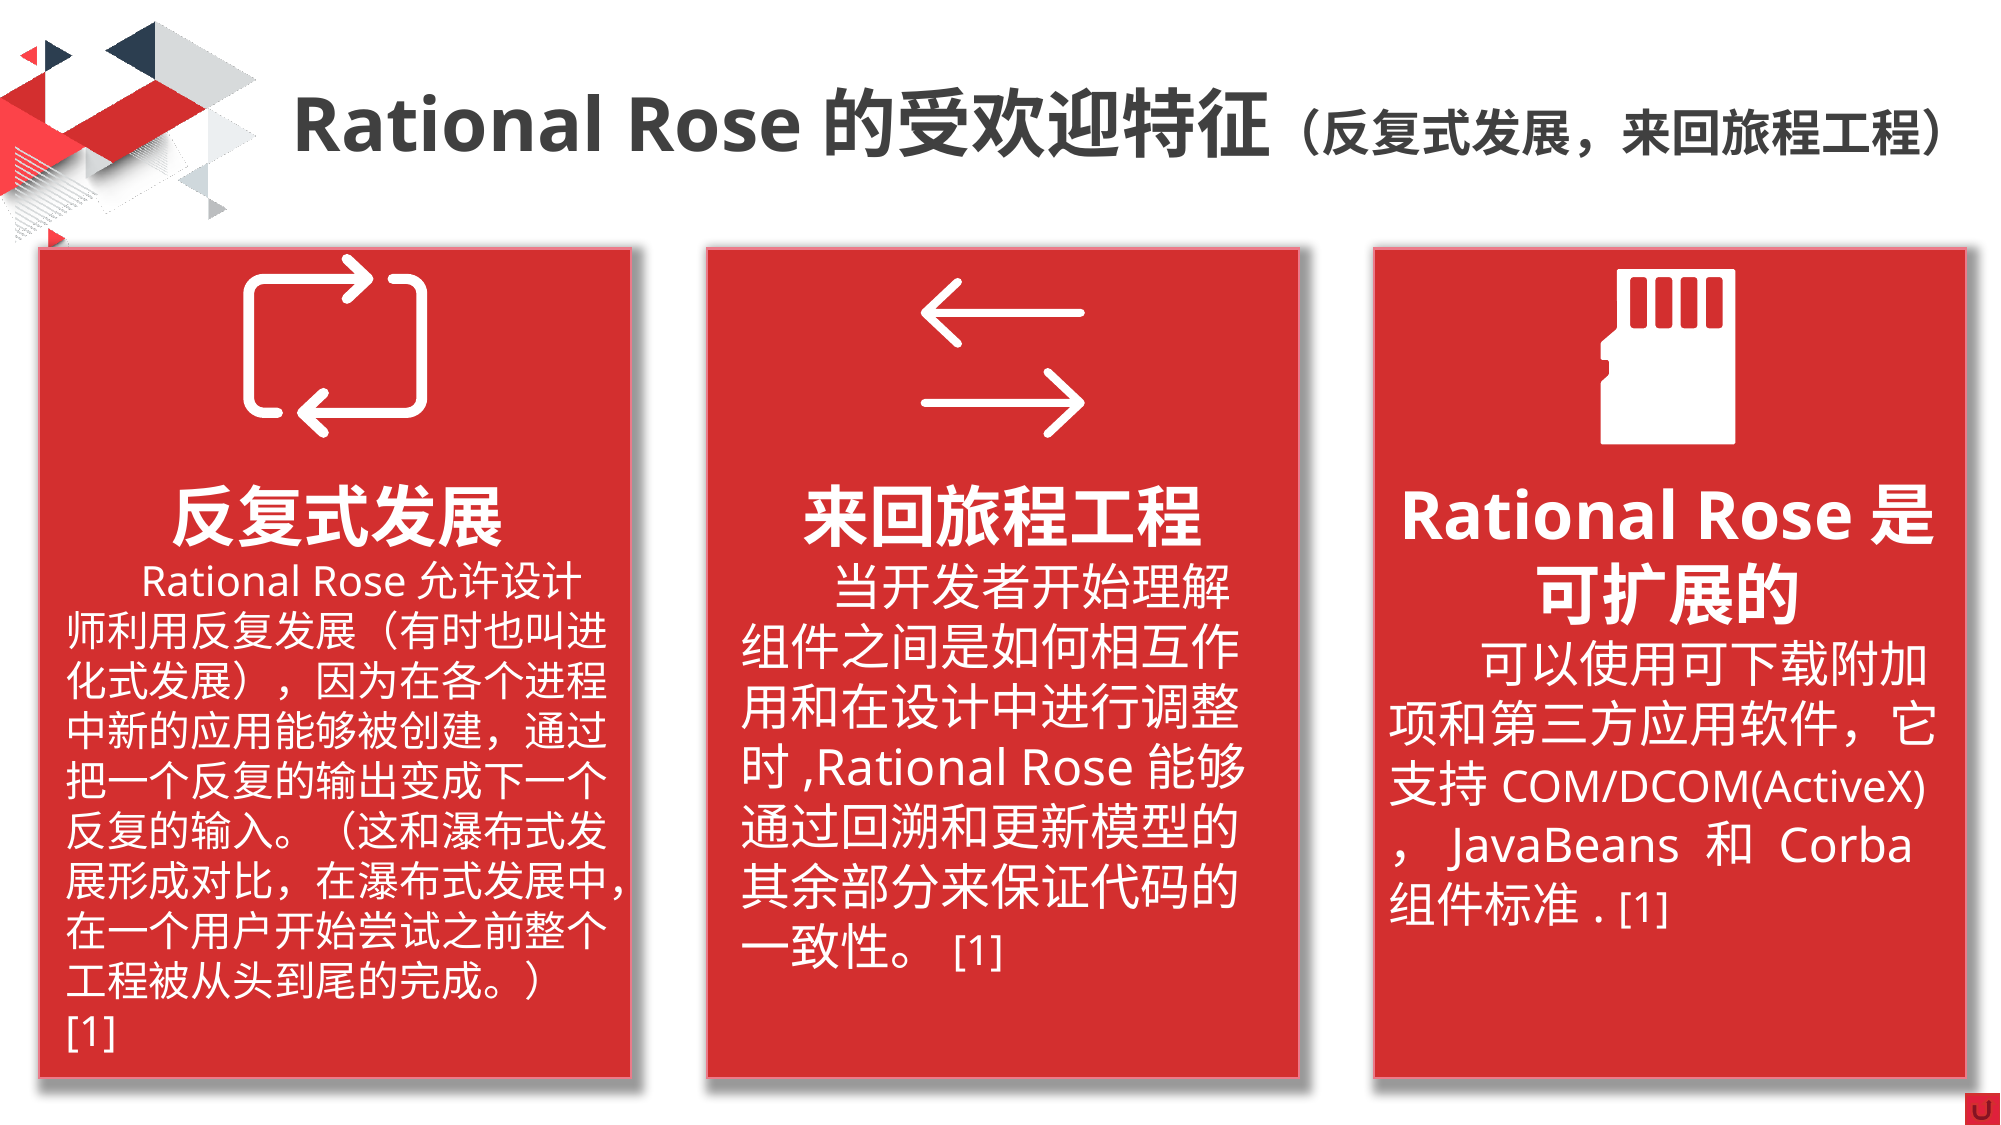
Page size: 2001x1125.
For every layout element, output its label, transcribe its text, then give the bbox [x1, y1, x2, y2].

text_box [39, 248, 632, 1078]
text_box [706, 248, 1299, 1078]
text_box [1965, 1093, 2000, 1125]
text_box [1374, 248, 1967, 1078]
text_box Rational Rose的受欢迎特征（反复式发展，来回旅程工程） [277, 68, 2000, 174]
picture [0, 21, 256, 255]
